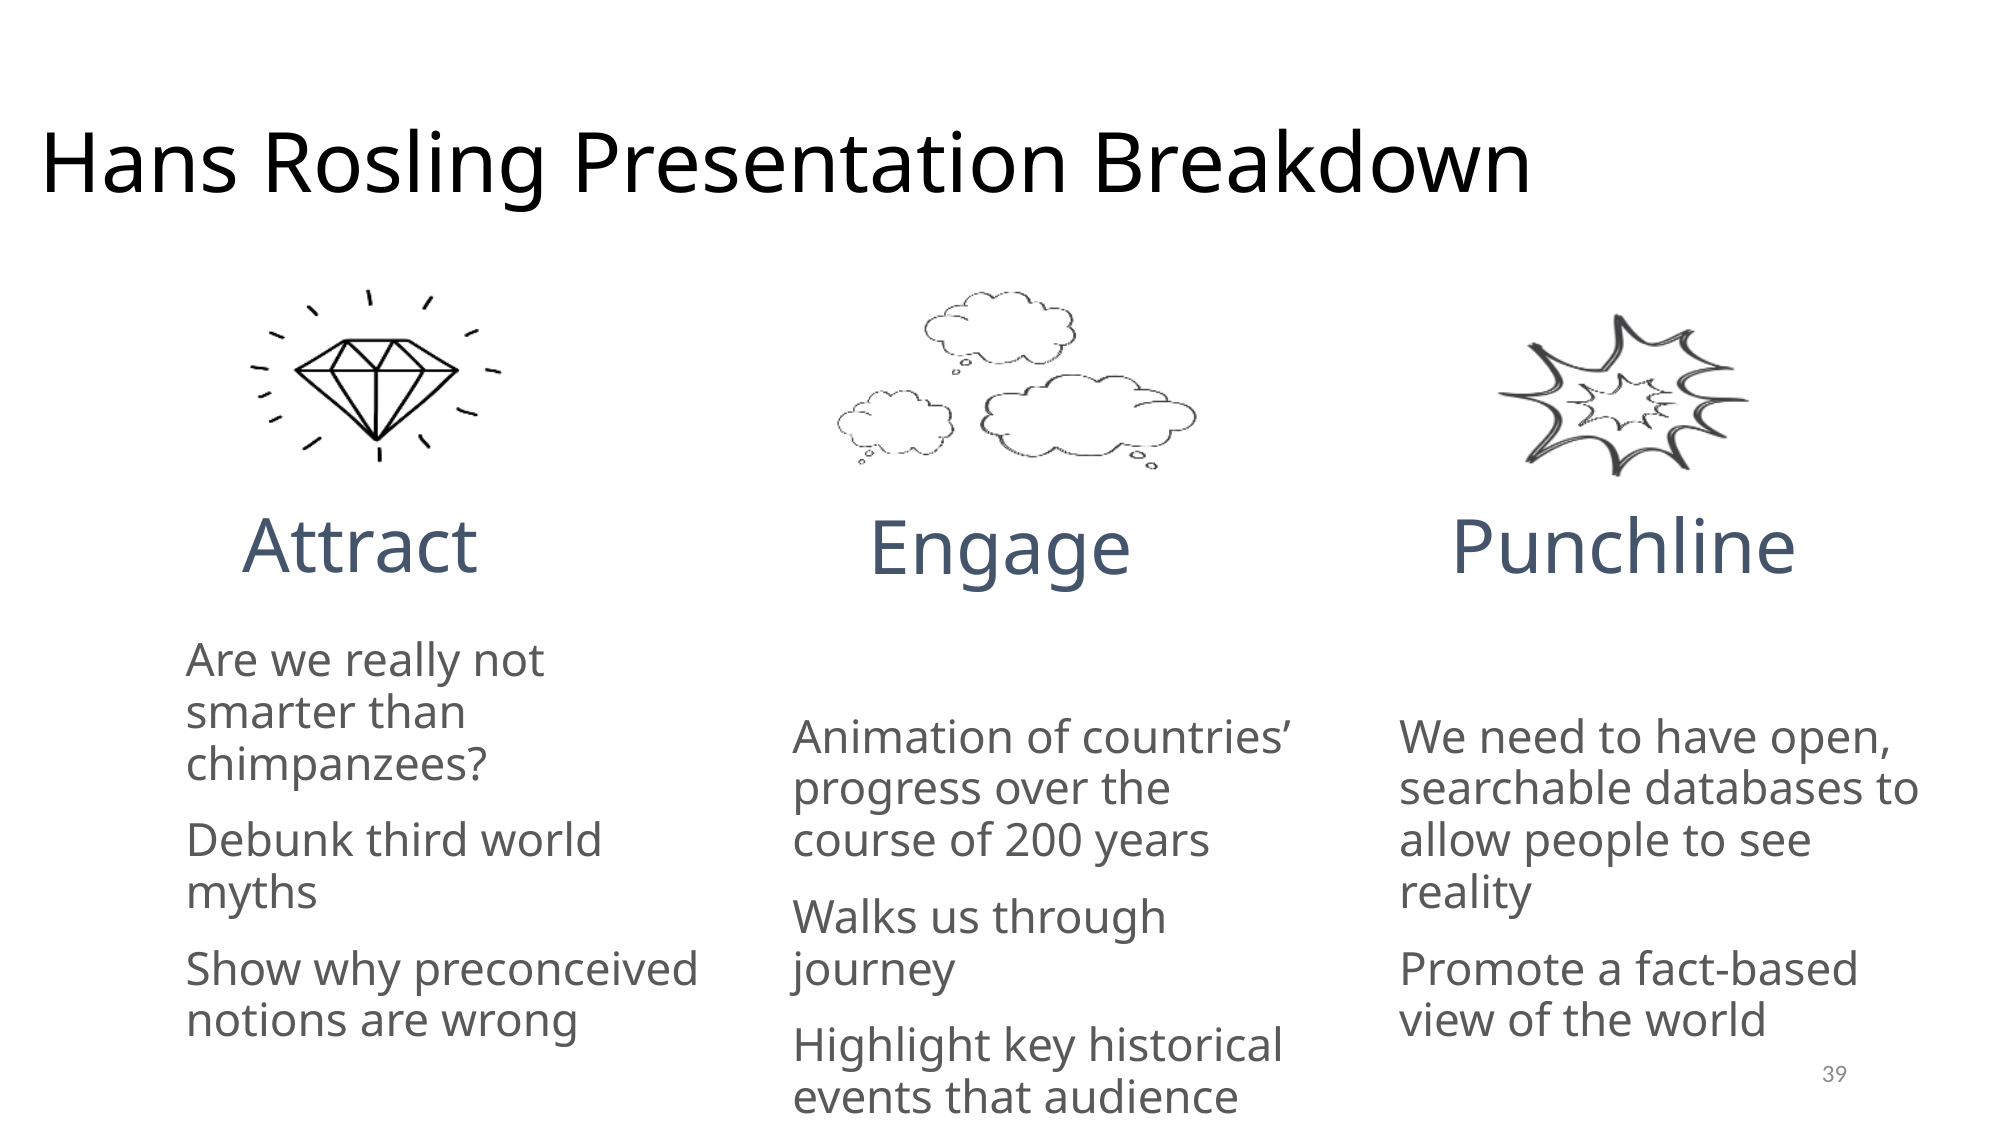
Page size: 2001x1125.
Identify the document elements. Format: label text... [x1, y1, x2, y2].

title Hans Rosling Presentation Breakdown [0, 112, 1575, 220]
text_box Are we really not smarter than chimpanzees? Debunk third world myths Show why preconceived notions are wrong Animation of countries’ progress over the course of 200 years Walks us through journey Highlight key historical events that audience may relate to We need to have open, searchable databases to allow people to see reality Promote a fact-based view of the world [170, 627, 1946, 1044]
slide_number 39 [1412, 1042, 1863, 1103]
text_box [209, 271, 1816, 589]
